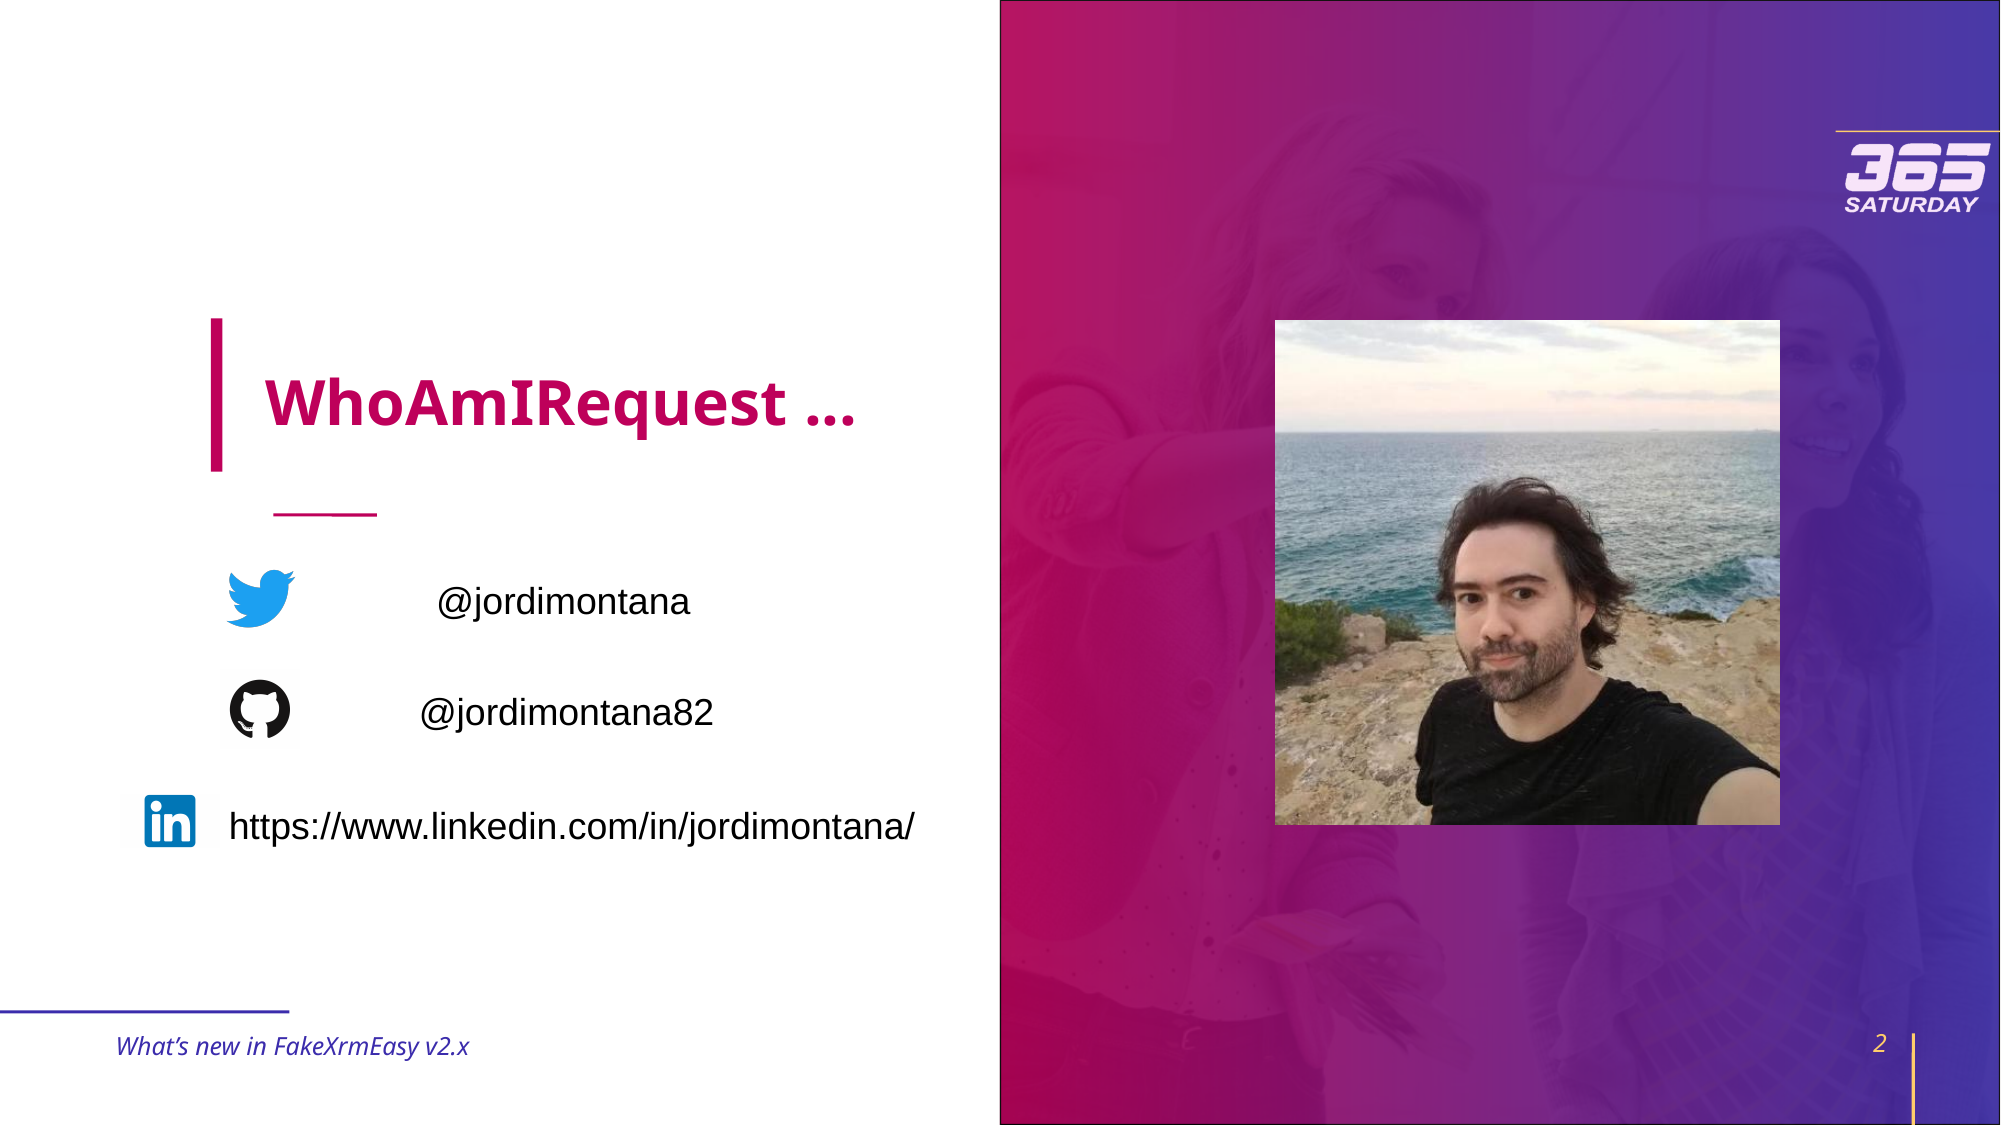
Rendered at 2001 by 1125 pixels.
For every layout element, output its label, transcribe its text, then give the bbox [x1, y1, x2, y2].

picture [1274, 320, 1780, 826]
picture [1838, 135, 1994, 216]
text_box @jordimontana [399, 570, 705, 627]
picture [0, 0, 999, 1125]
text_box WhoAmIRequest ... [250, 278, 960, 531]
text_box @jordimontana82 [399, 680, 729, 738]
text_box 1 [1451, 1014, 1902, 1075]
text_box What’s new in FakeXrmEasy v2.x [100, 1014, 635, 1075]
text_box https://www.linkedin.com/in/jordimontana/ [221, 795, 930, 852]
